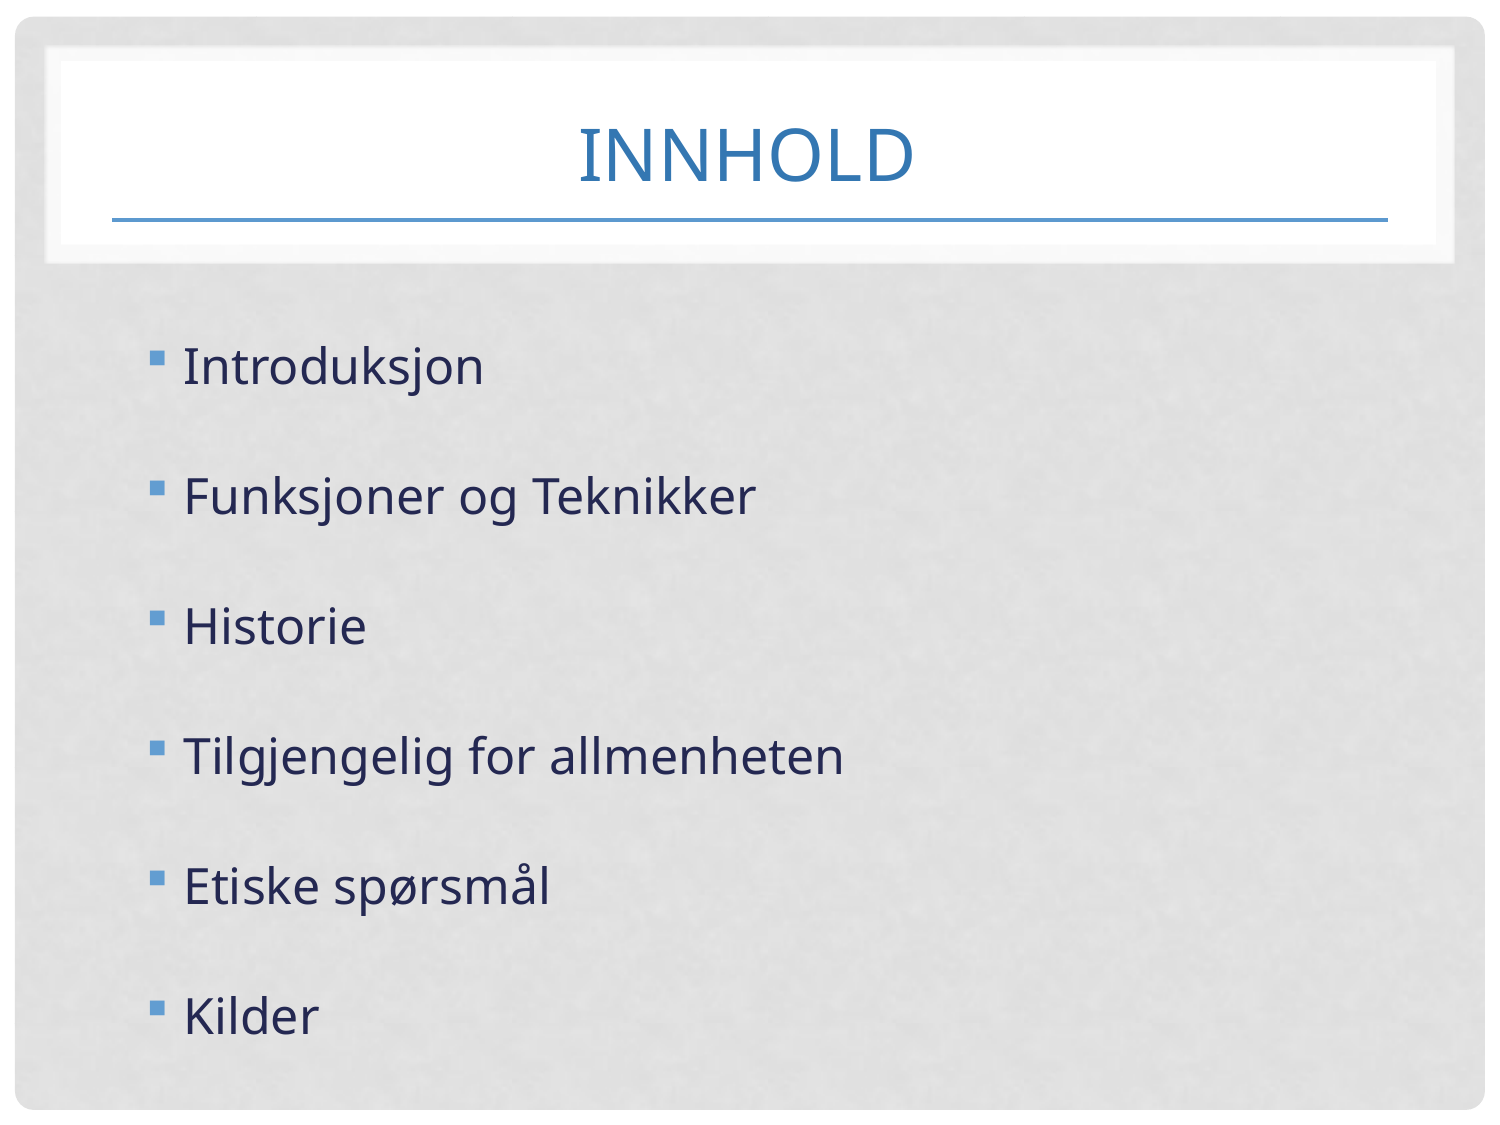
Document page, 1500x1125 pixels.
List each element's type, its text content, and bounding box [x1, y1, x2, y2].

list Introduksjon Funksjoner og Teknikker Historie Tilgjengelig for allmenheten Etiske spørsmål Kilder [112, 267, 1425, 1071]
title Innhold [69, 66, 1425, 238]
